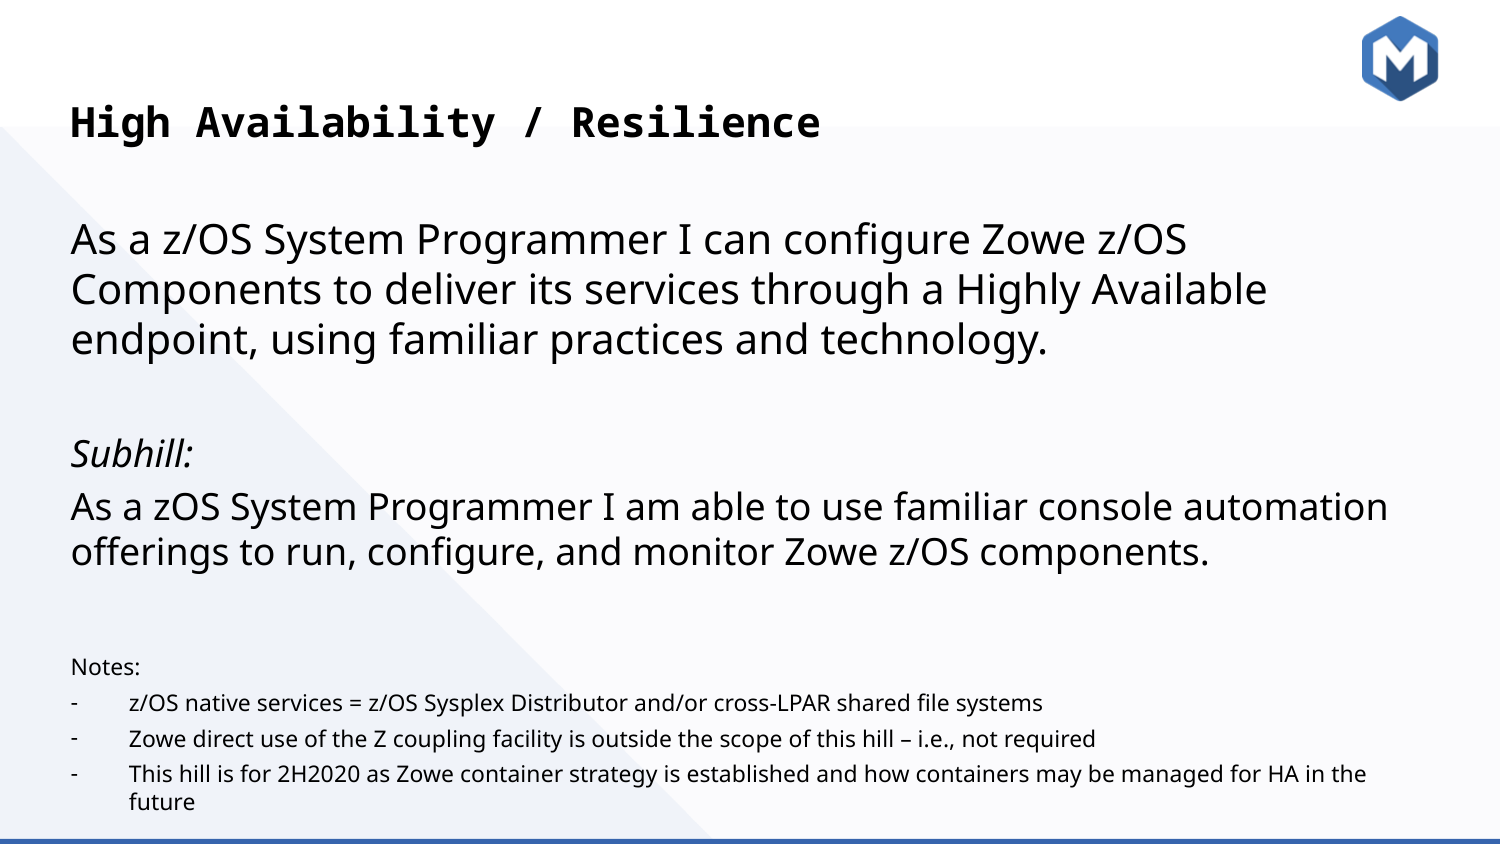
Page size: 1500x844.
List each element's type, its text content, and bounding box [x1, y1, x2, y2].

picture [1362, 16, 1440, 102]
list High Availability / Resilience As a z/OS System Programmer I can configure Zowe z/OS Components to deliver its services through a Highly Available endpoint, using familiar practices and technology. Subhill: As a zOS System Programmer I am able to use familiar console automation offerings to run, configure, and monitor Zowe z/OS components. Notes: z/OS native services = z/OS Sysplex Distributor and/or cross-LPAR shared file systems Zowe direct use of the Z coupling facility is outside the scope of this hill – i.e., not required This hill is for 2H2020 as Zowe container strategy is established and how containers may be managed for HA in the future [38, 81, 1412, 630]
